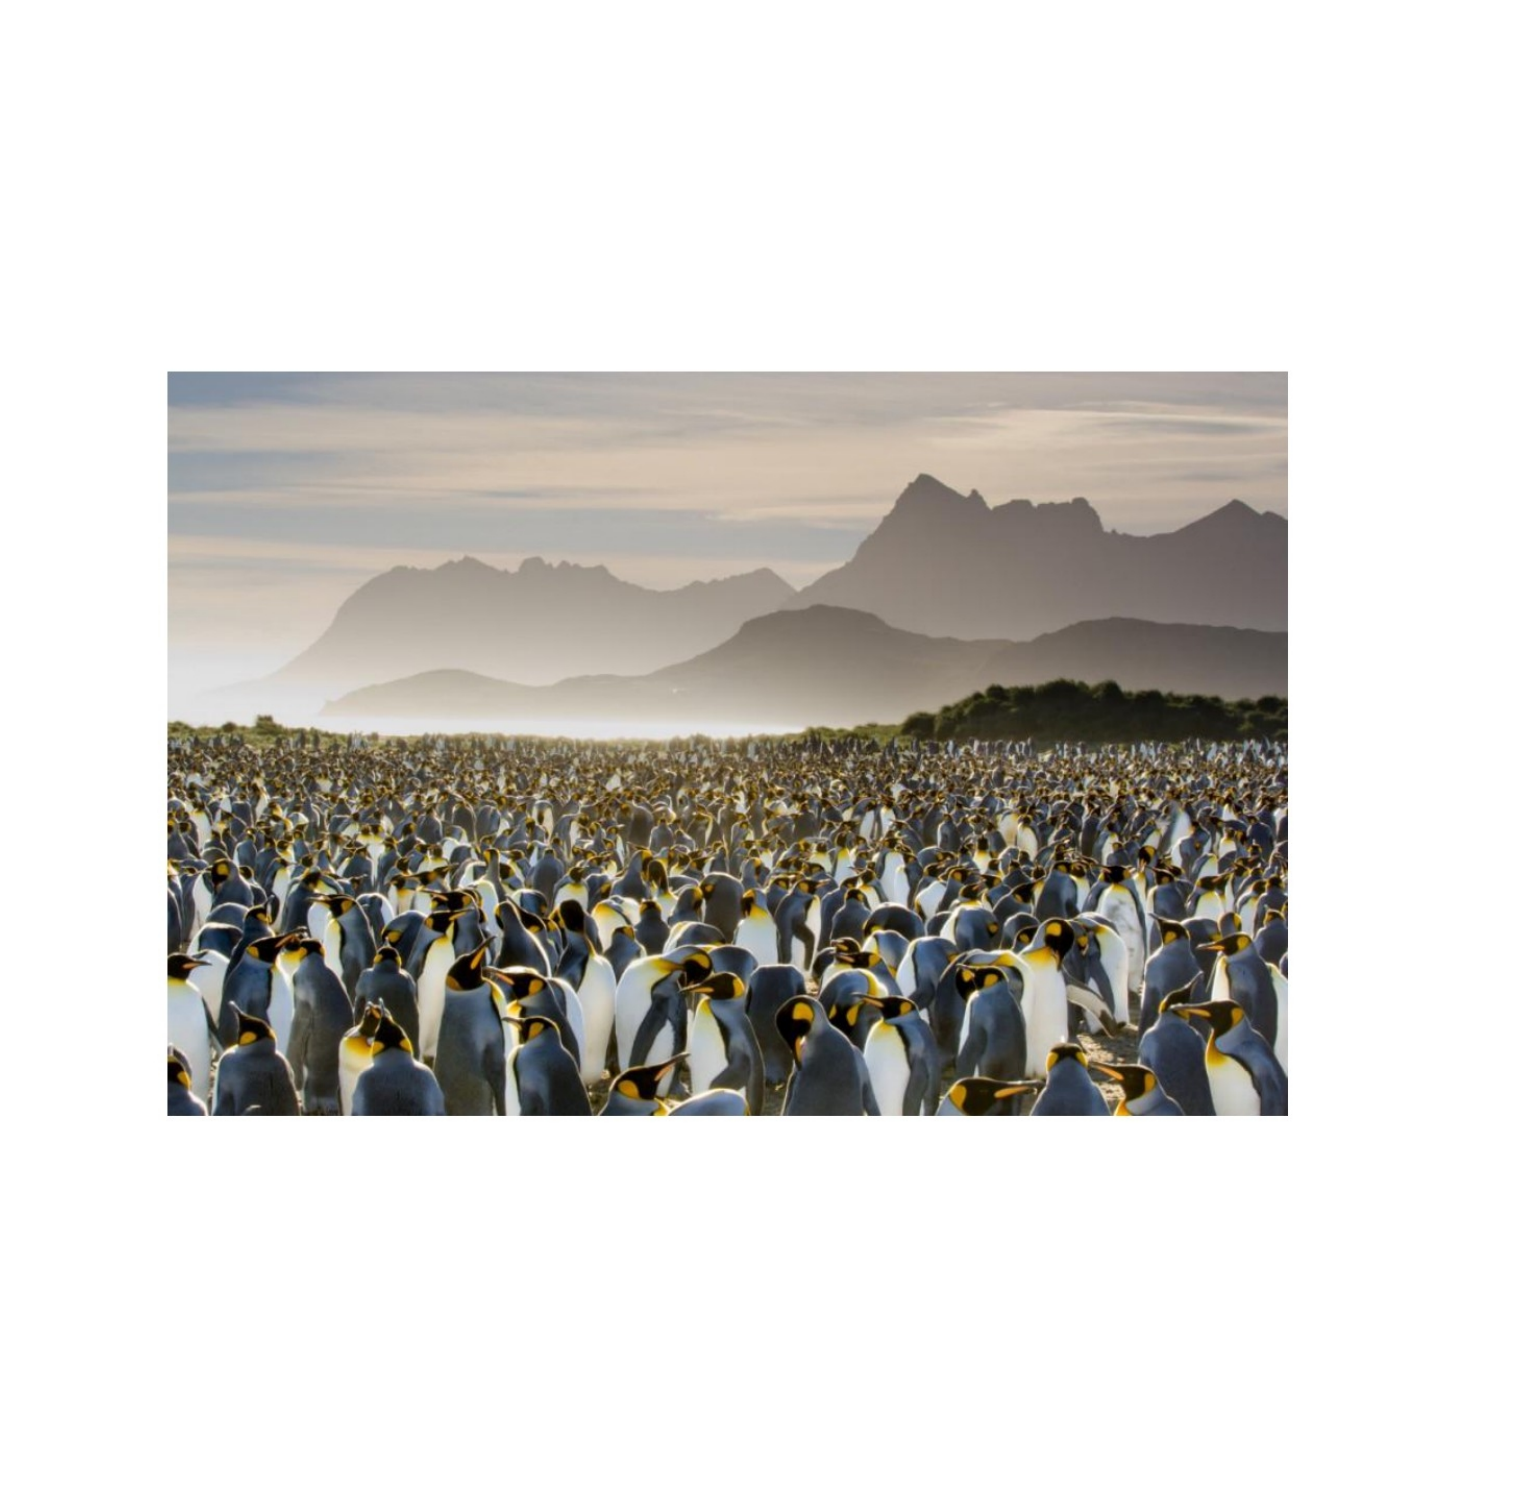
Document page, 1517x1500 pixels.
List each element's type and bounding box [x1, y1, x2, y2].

picture [8, 187, 1509, 1313]
